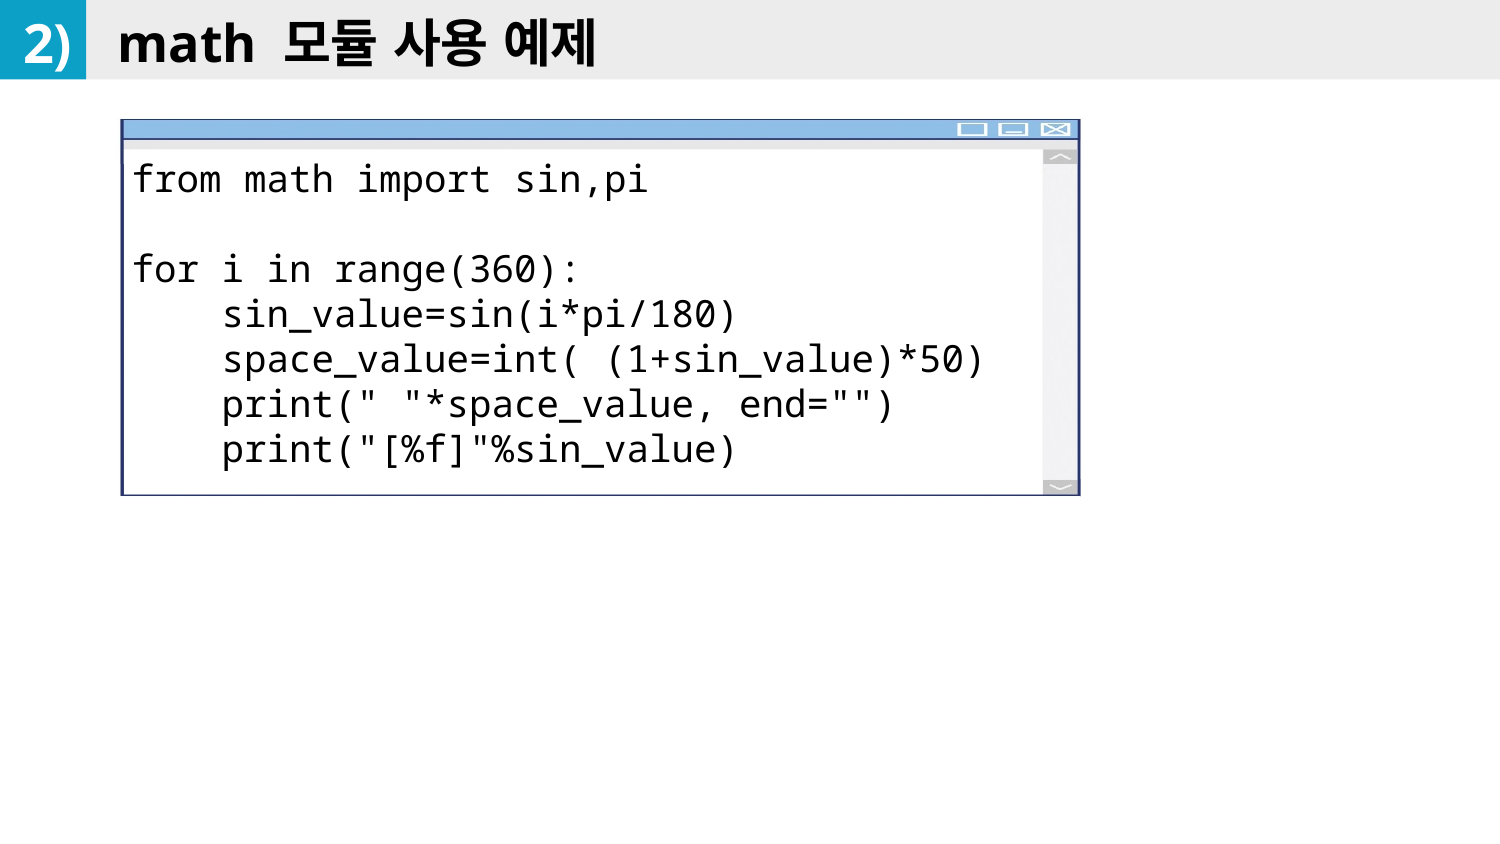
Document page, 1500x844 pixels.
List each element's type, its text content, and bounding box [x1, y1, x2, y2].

text_box 2) [0, 0, 98, 86]
text_box math 모듈 사용 예제 [98, 0, 1436, 85]
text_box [116, 117, 1081, 498]
